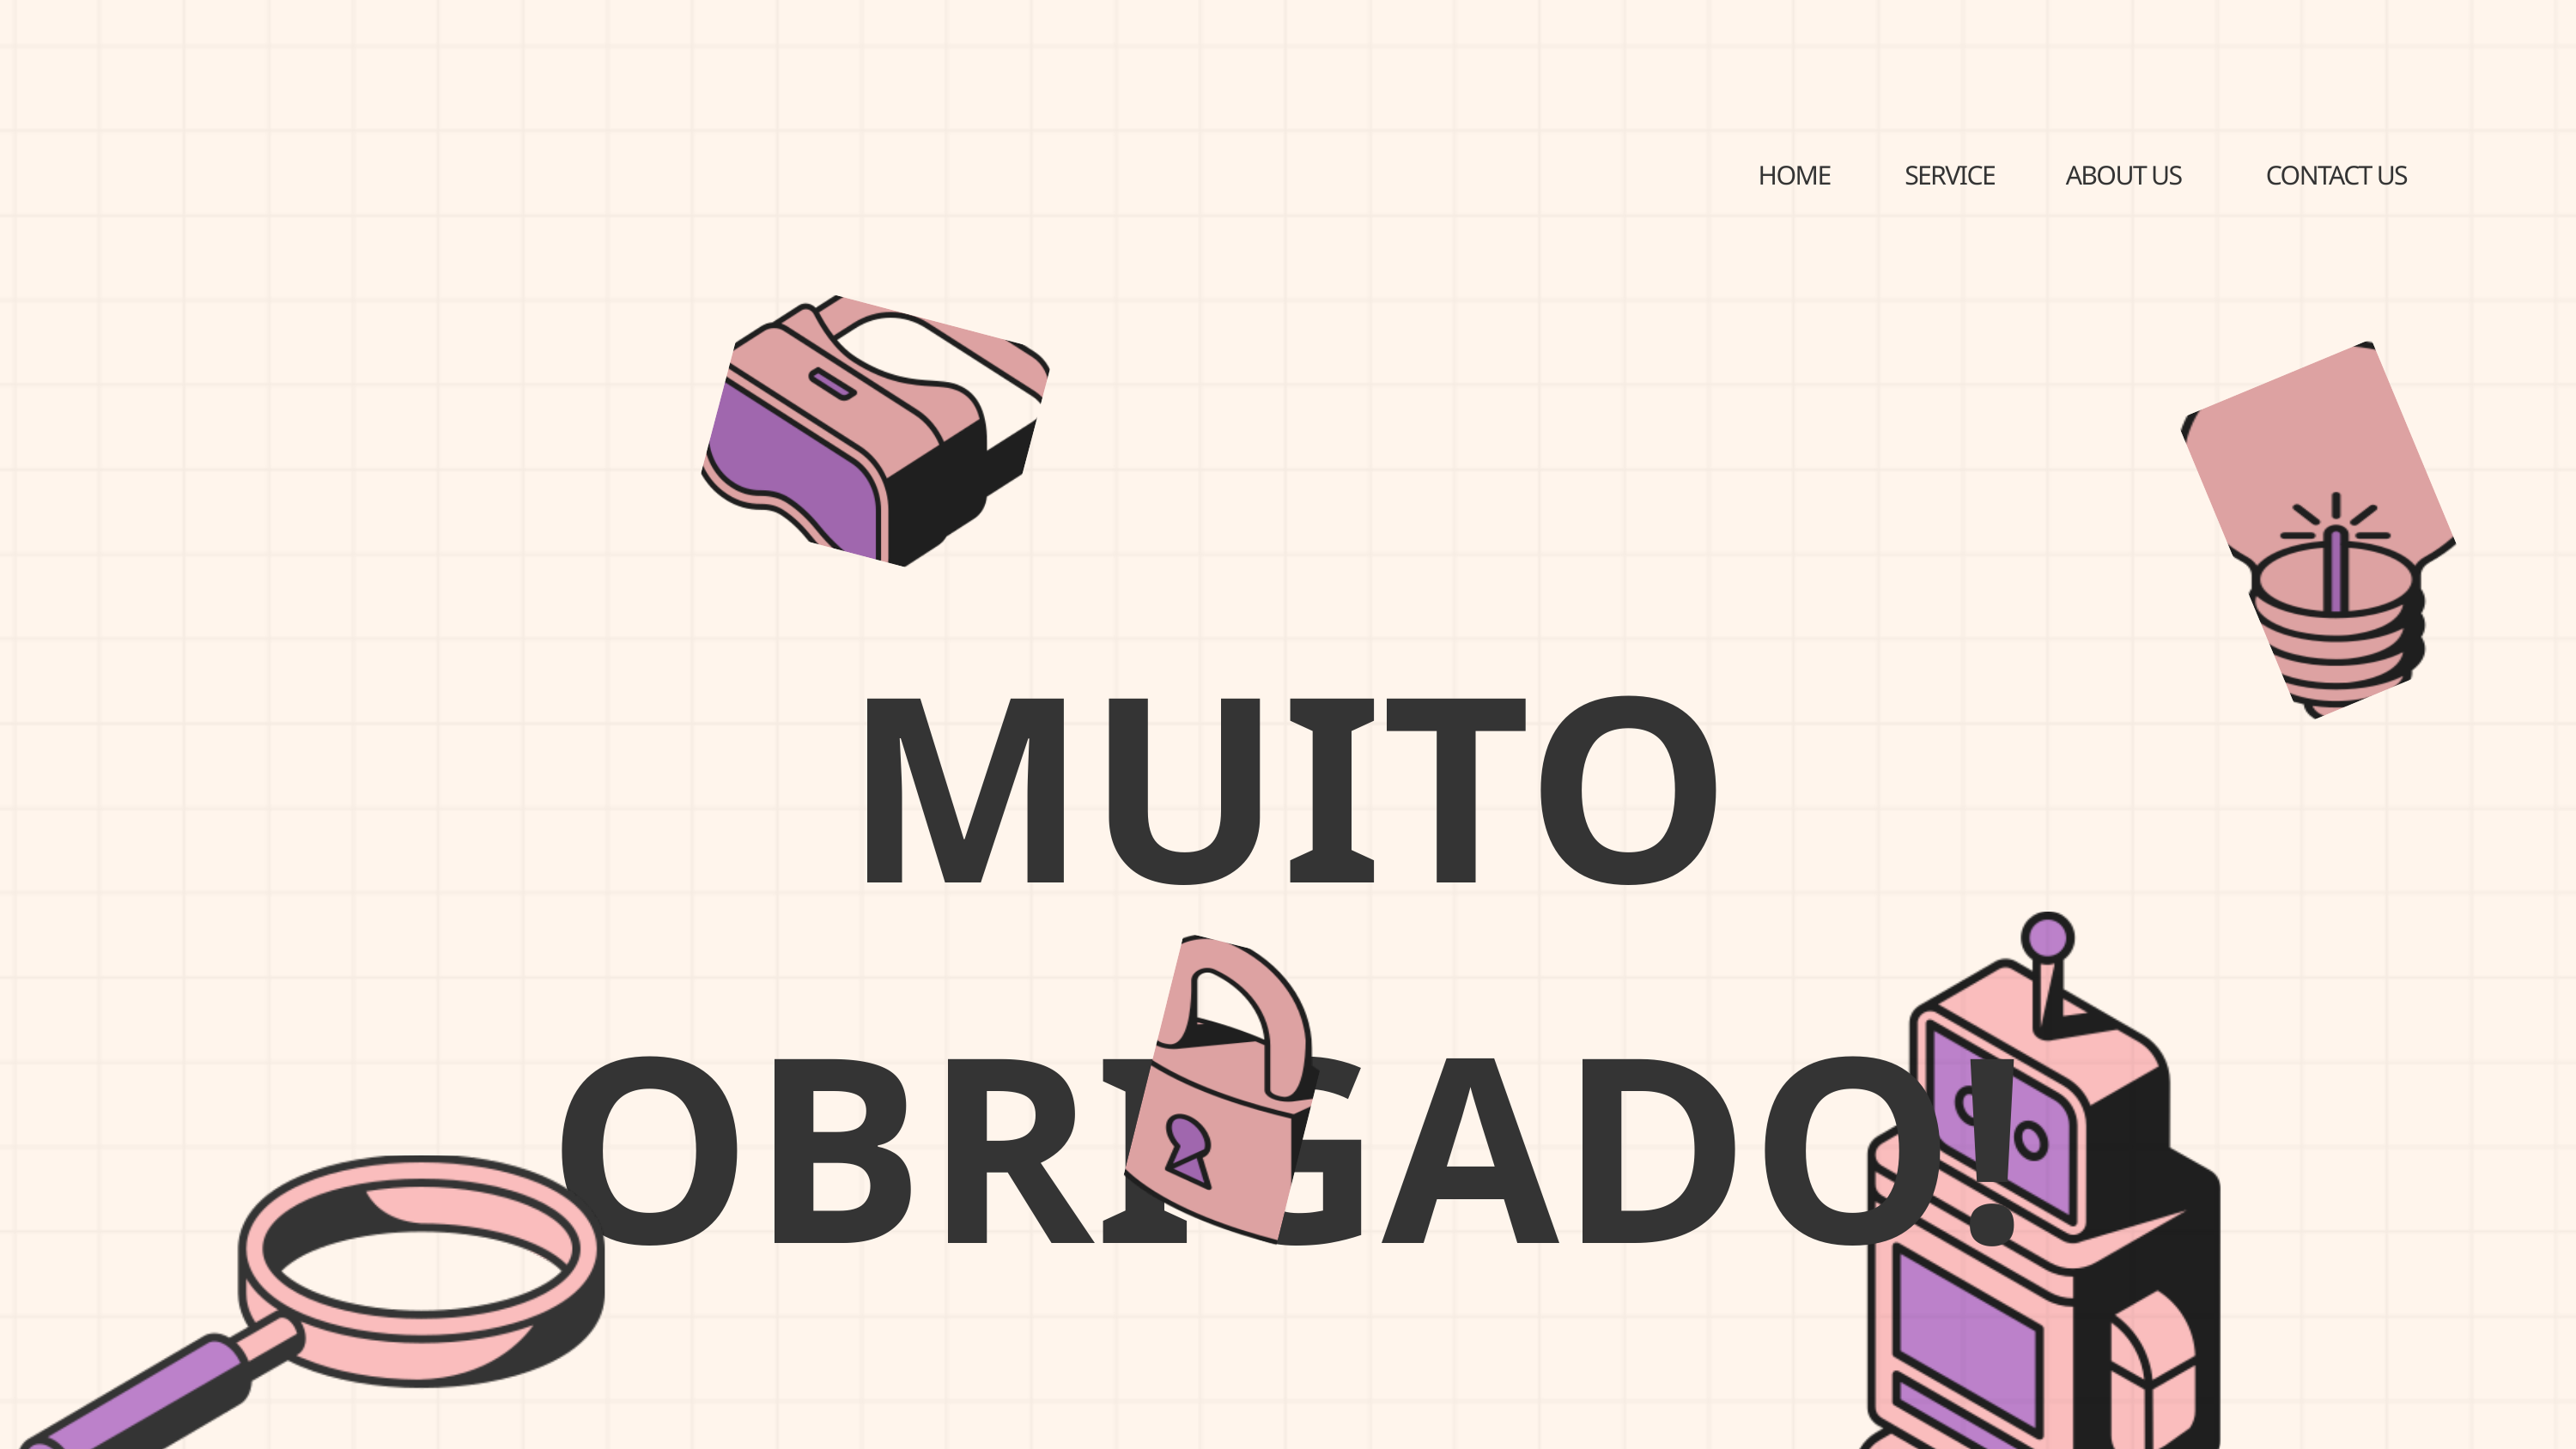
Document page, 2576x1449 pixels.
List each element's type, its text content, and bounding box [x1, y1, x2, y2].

text_box [13, 1155, 605, 1449]
text_box CONTACT US [2243, 156, 2432, 191]
text_box [2176, 339, 2498, 724]
text_box [1115, 932, 1345, 1250]
text_box SERVICE [1891, 156, 2011, 191]
text_box HOME [1735, 156, 1855, 191]
text_box ABOUT US [2046, 156, 2202, 191]
text_box [0, 0, 2576, 1449]
text_box MUITO OBRIGADO! [131, 573, 2445, 1295]
text_box [690, 273, 1054, 591]
